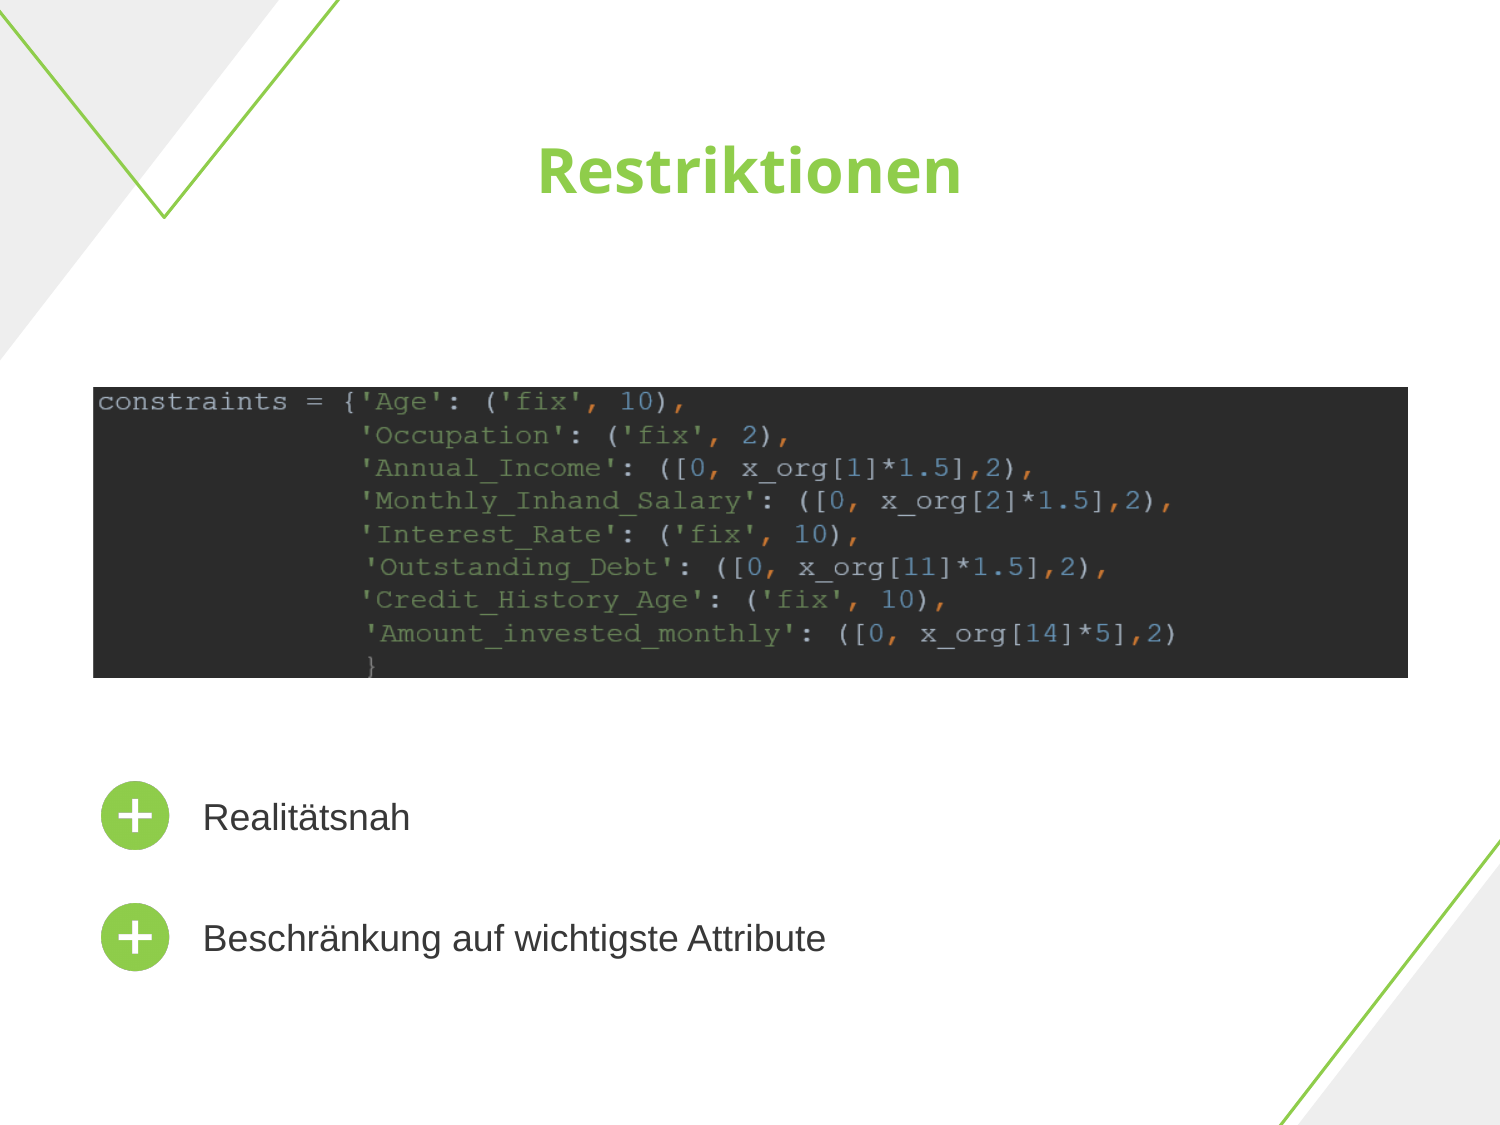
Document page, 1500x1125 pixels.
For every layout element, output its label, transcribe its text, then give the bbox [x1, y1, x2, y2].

picture [92, 772, 178, 859]
picture [92, 893, 178, 980]
text_box Beschränkung auf wichtigste Attribute [187, 906, 1058, 967]
picture [92, 386, 1408, 678]
text_box Realitätsnah [187, 785, 1191, 845]
title Restriktionen [146, 116, 1354, 232]
